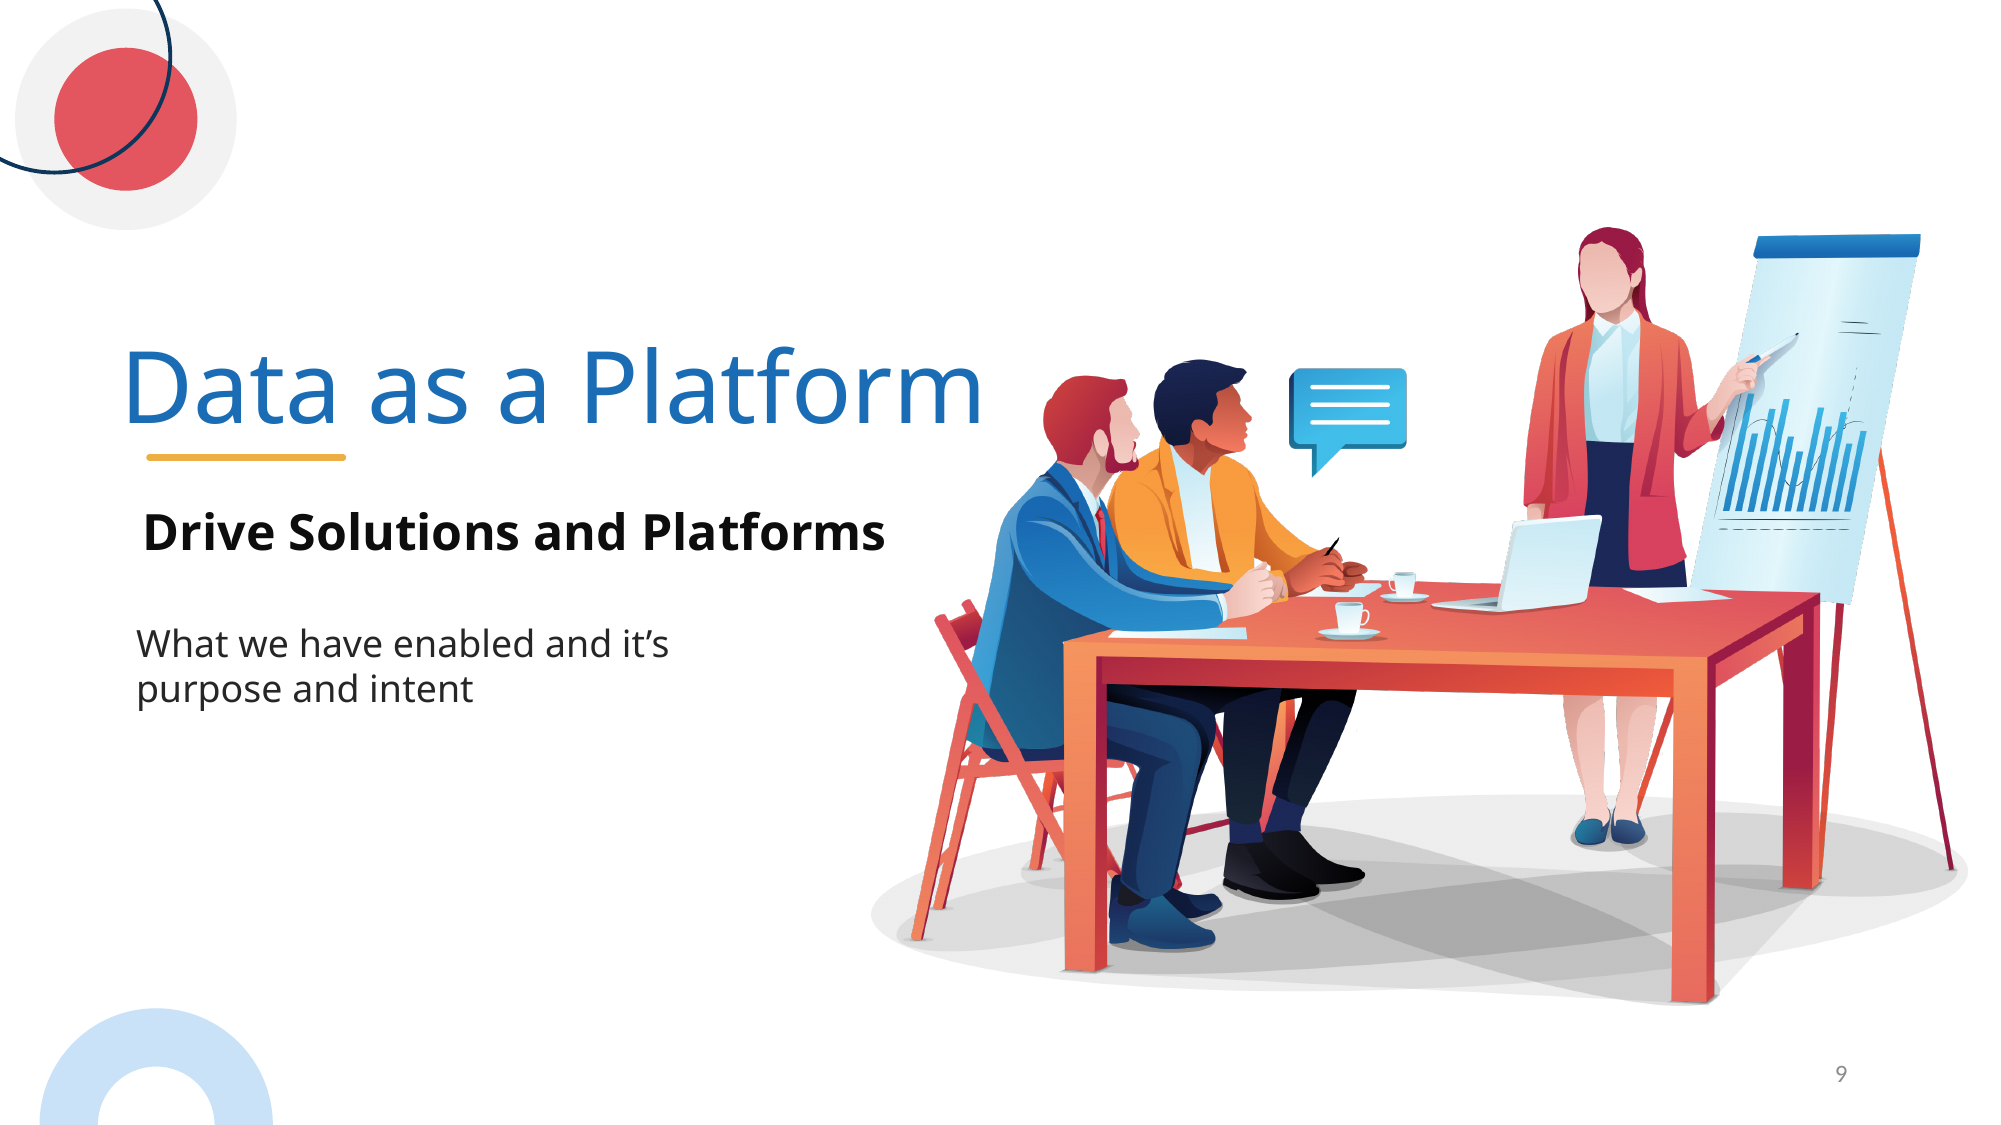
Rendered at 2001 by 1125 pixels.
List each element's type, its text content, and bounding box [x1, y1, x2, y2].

text_box [38, 1007, 274, 1125]
slide_number 9 [1412, 1042, 1863, 1103]
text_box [0, 0, 237, 231]
picture [871, 227, 1968, 1006]
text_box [127, 314, 1135, 720]
